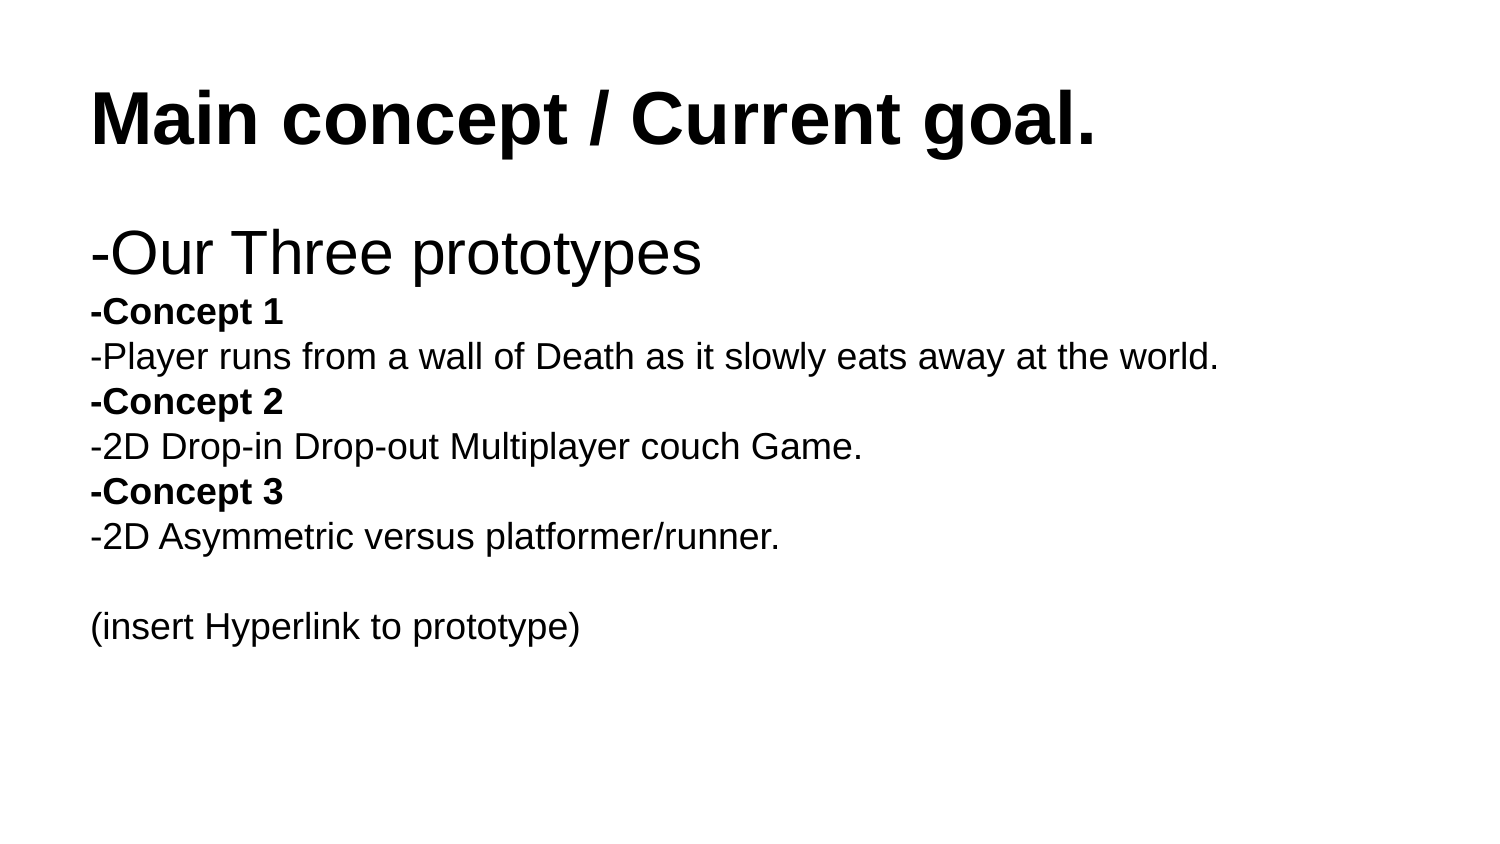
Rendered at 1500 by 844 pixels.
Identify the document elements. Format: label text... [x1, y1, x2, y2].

list -Our Three prototypes -Concept 1 -Player runs from a wall of Death as it slowly eats away at the world. -Concept 2 -2D Drop-in Drop-out Multiplayer couch Game. -Concept 3 -2D Asymmetric versus platformer/runner. (insert Hyperlink to prototype) [75, 196, 1425, 808]
title Main concept / Current goal. [75, 33, 1425, 175]
